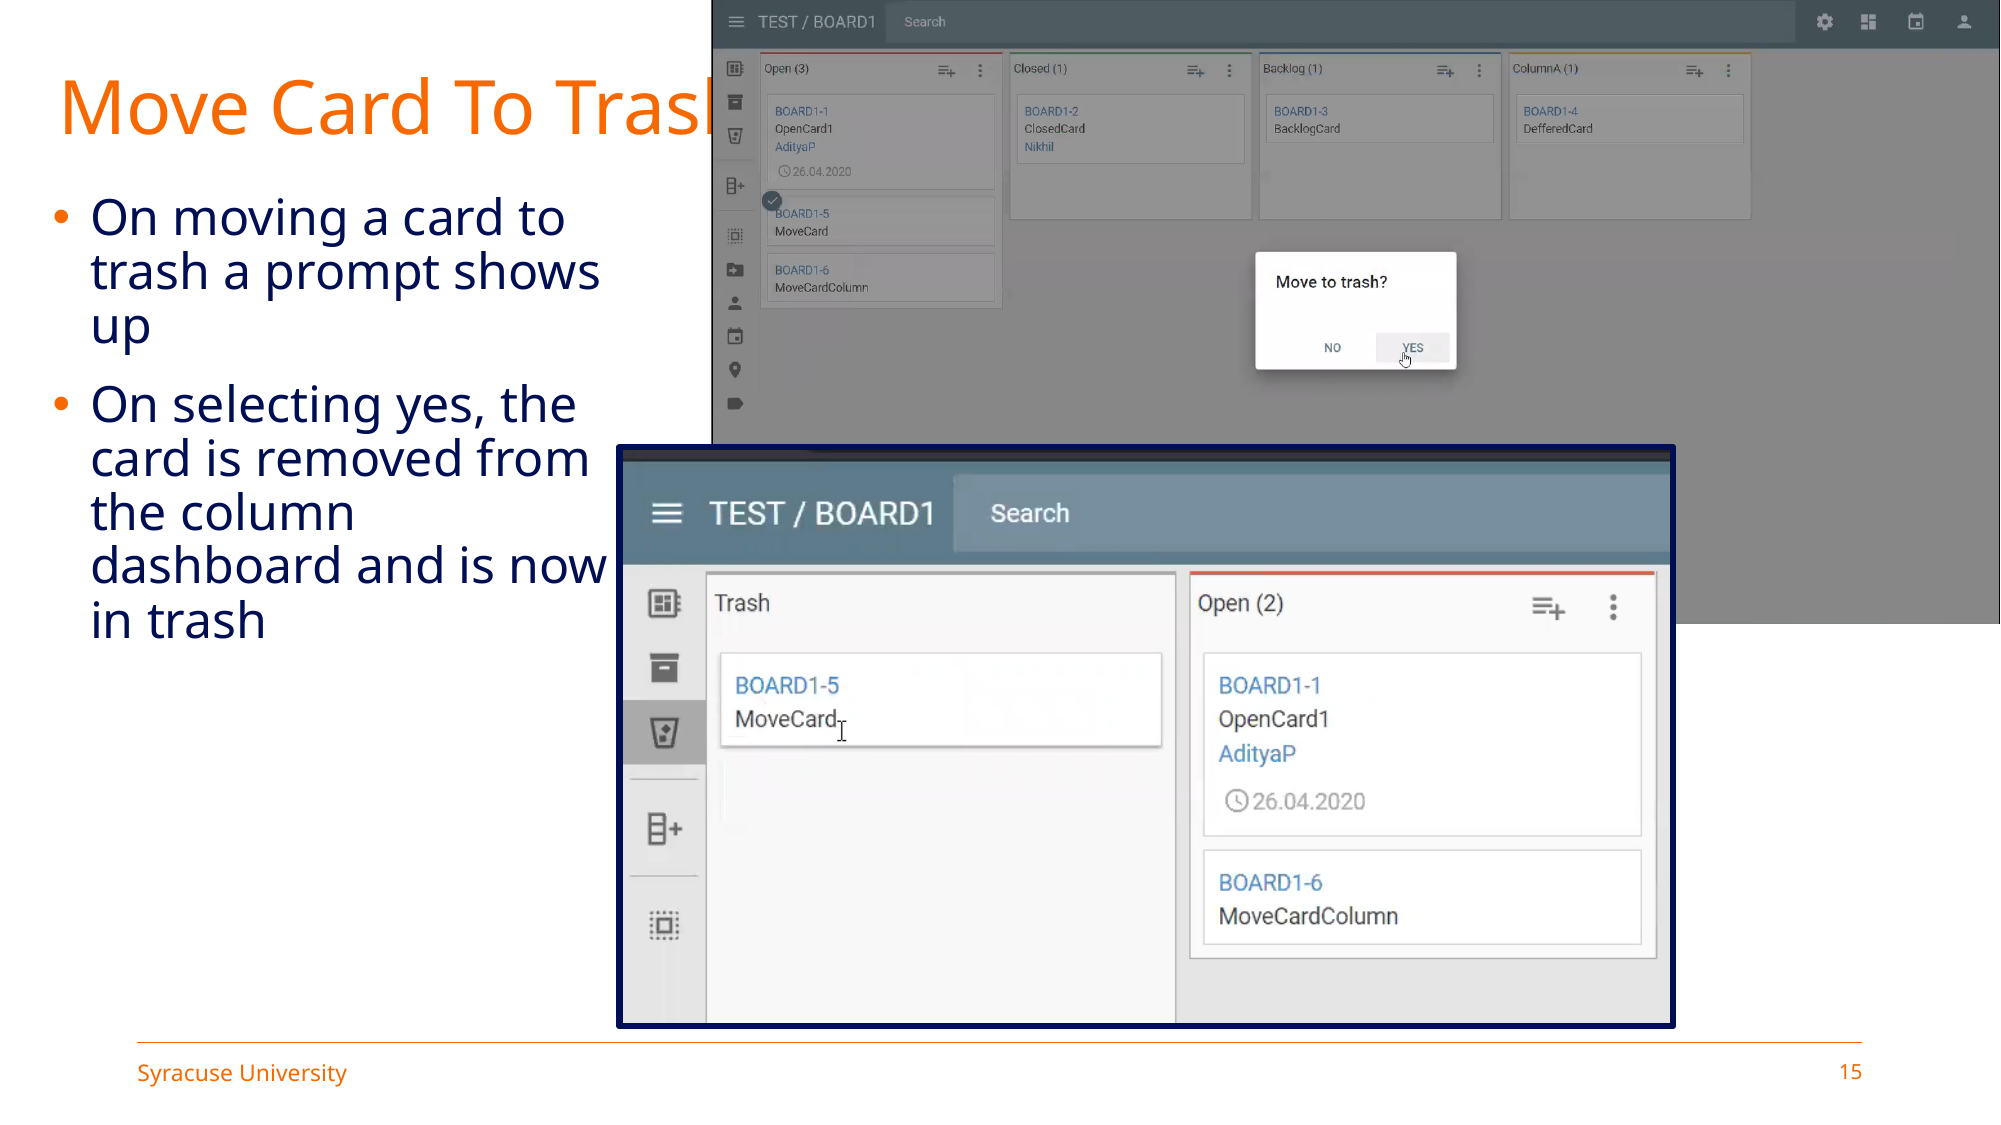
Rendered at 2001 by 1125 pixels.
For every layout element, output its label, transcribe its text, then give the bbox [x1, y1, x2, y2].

title Move Card To Trash [58, 44, 711, 176]
picture [622, 0, 2000, 1024]
text_box On moving a card to trash a prompt shows up On selecting yes, the card is removed from the column dashboard and is now in trash [37, 184, 637, 899]
